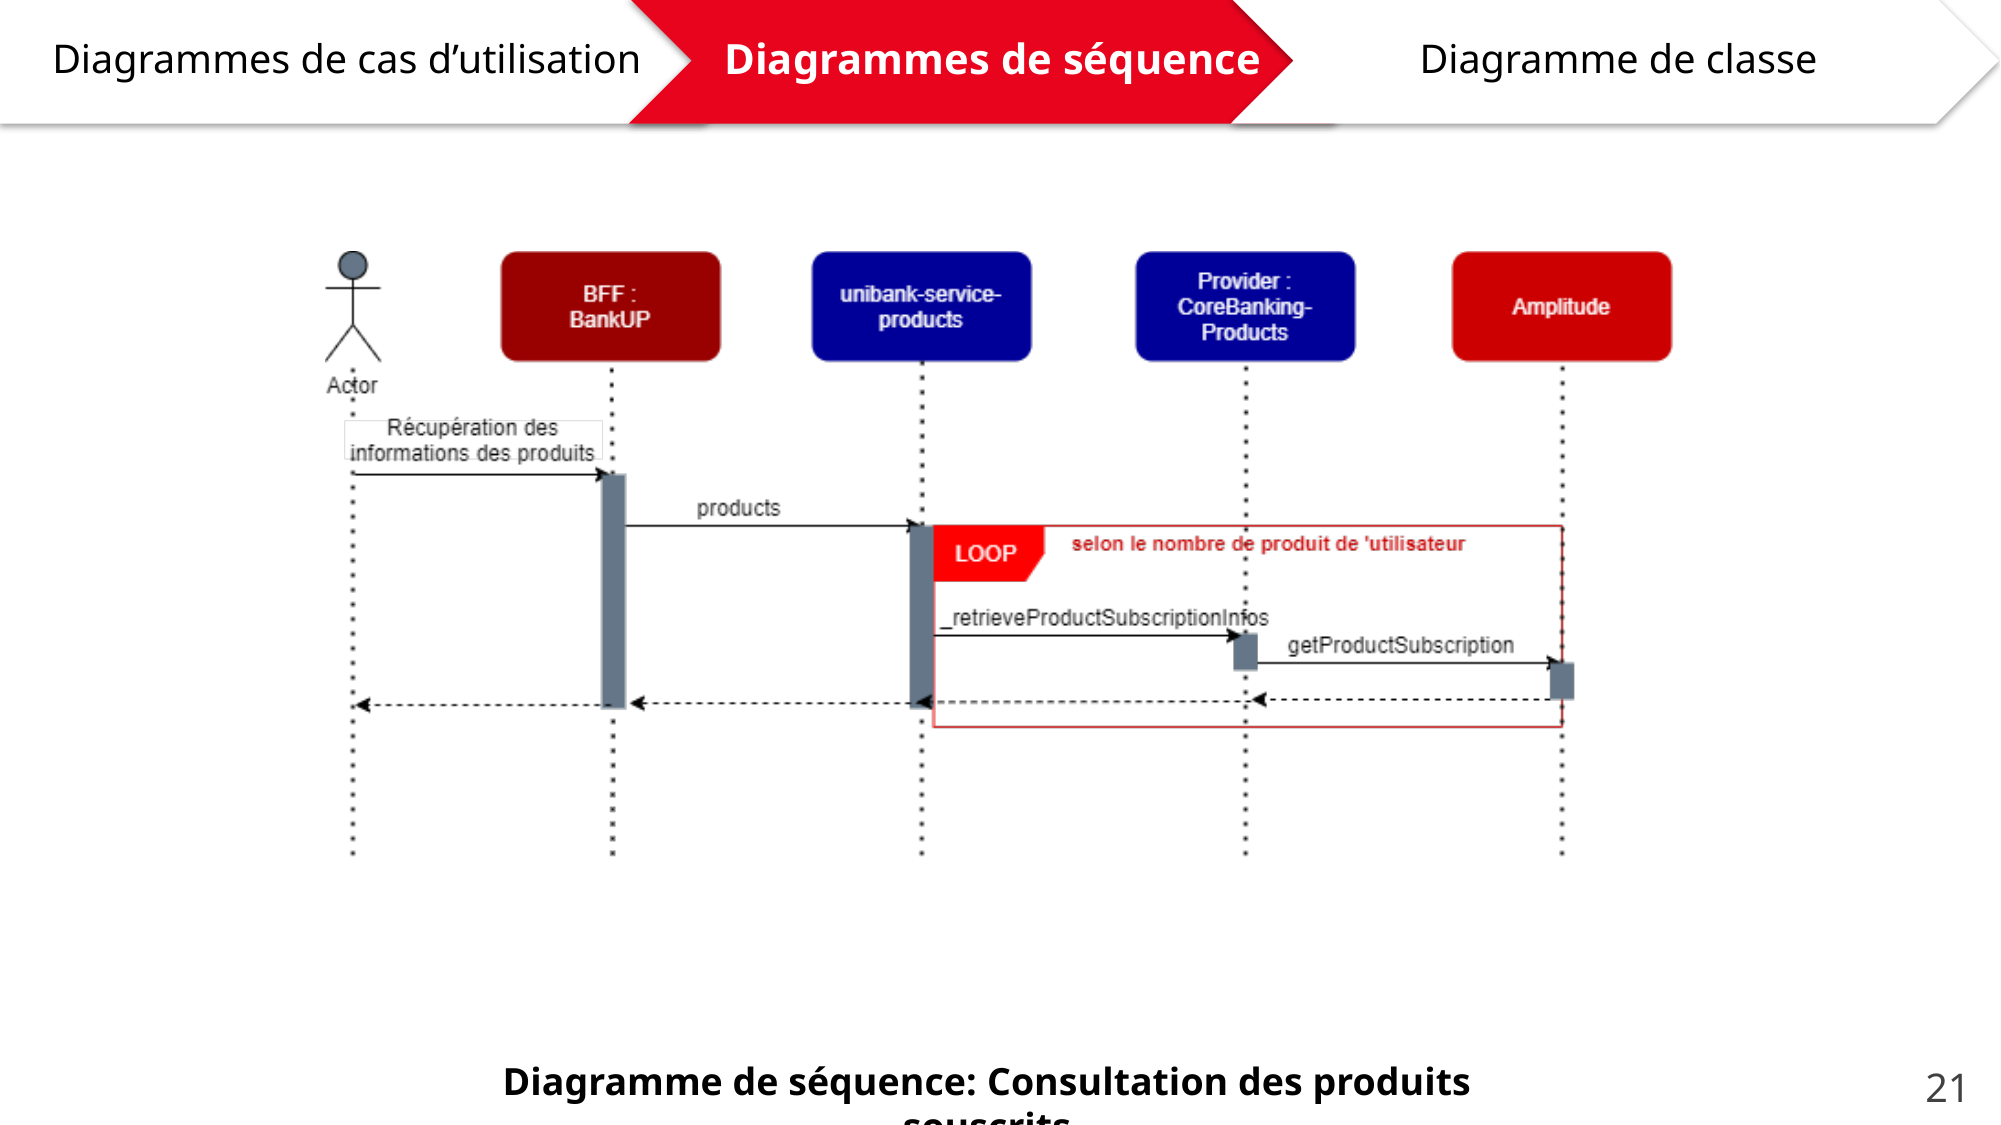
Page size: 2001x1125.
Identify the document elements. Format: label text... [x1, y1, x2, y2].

slide_number 21 [1916, 1054, 1979, 1119]
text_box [0, 0, 2000, 124]
picture [325, 251, 1675, 871]
text_box Diagramme de séquence: Consultation des produits souscrits [442, 1052, 1532, 1125]
